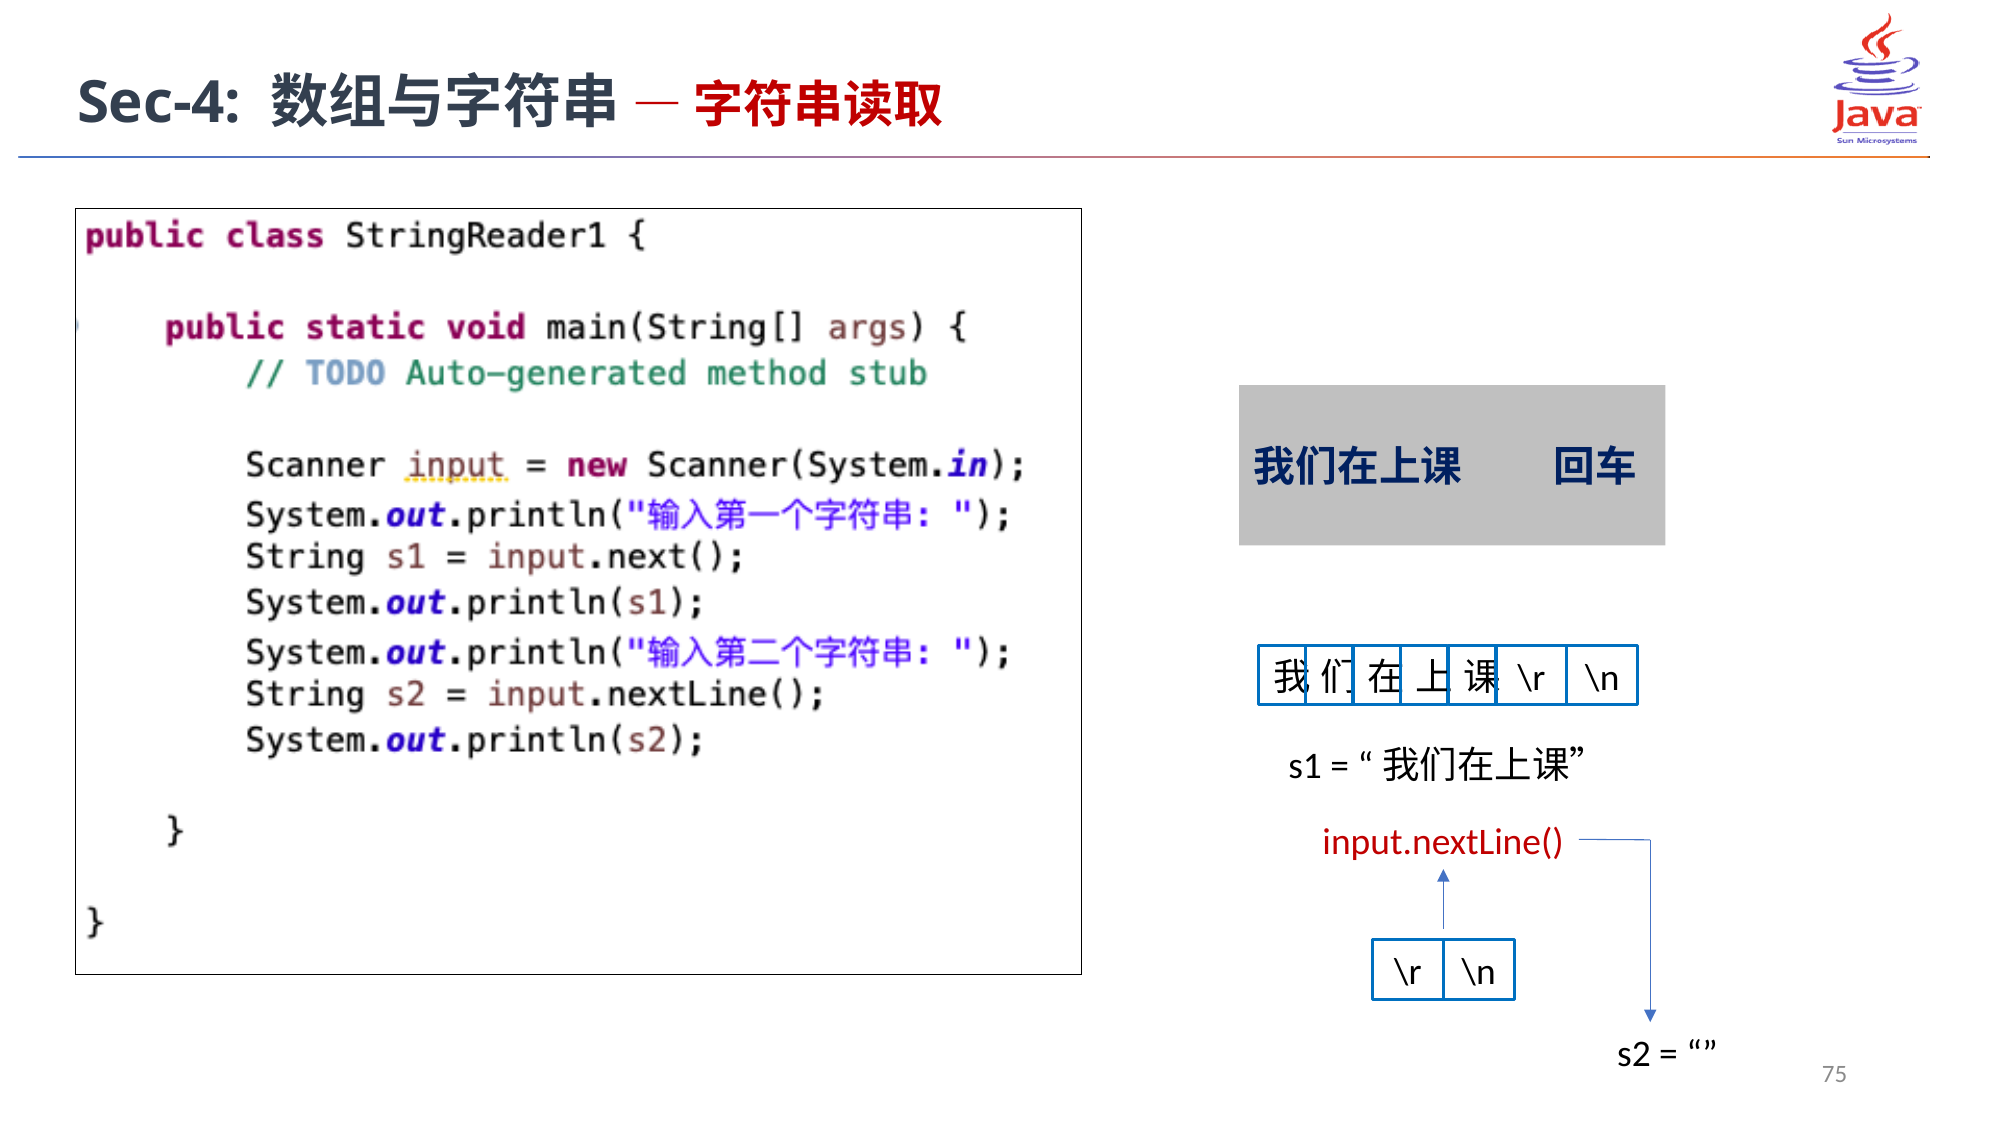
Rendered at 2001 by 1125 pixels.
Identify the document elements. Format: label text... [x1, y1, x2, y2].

text_box \r [1372, 939, 1443, 1000]
text_box \n [1566, 645, 1638, 705]
text_box s2 = “” [1602, 1021, 2000, 1082]
text_box input.nextLine() [1307, 809, 1579, 870]
slide_number 75 [1412, 1042, 1863, 1103]
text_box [1258, 645, 1497, 706]
text_box Sec-4: 数组与字符串 — 字符串读取 [74, 62, 1178, 135]
picture [1825, 9, 1930, 149]
text_box s1 = “我们在上课” [1273, 733, 1698, 793]
picture [74, 208, 1082, 975]
text_box \r [1497, 645, 1566, 705]
text_box \n [1443, 939, 1515, 1000]
text_box 我们在上课 回车 [1239, 385, 1666, 546]
